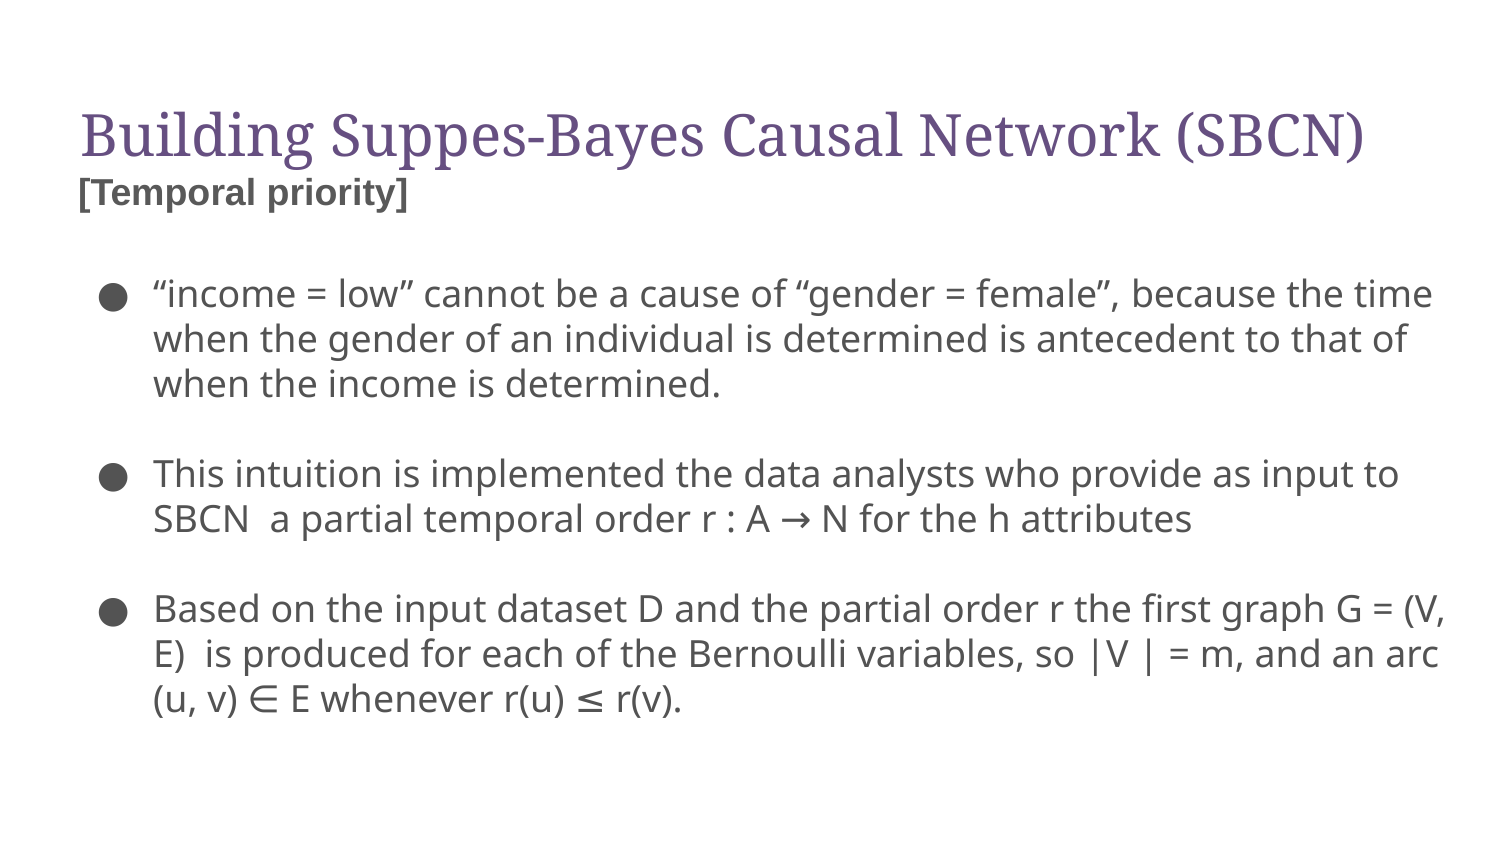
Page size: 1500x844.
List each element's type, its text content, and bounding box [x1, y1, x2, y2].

list “income = low” cannot be a cause of “gender = female”, because the time when the gender of an individual is determined is antecedent to that of when the income is determined. This intuition is implemented the data analysts who provide as input to SBCN a partial temporal order r : A → N for the h attributes Based on the input dataset D and the partial order r the first graph G = (V, E) is produced for each of the Bernoulli variables, so |V | = m, and an arc (u, v) ∈ E whenever r(u) ≤ r(v). [63, 255, 1486, 714]
title Building Suppes-Bayes Causal Network (SBCN) [Temporal priority] [63, 82, 1437, 163]
